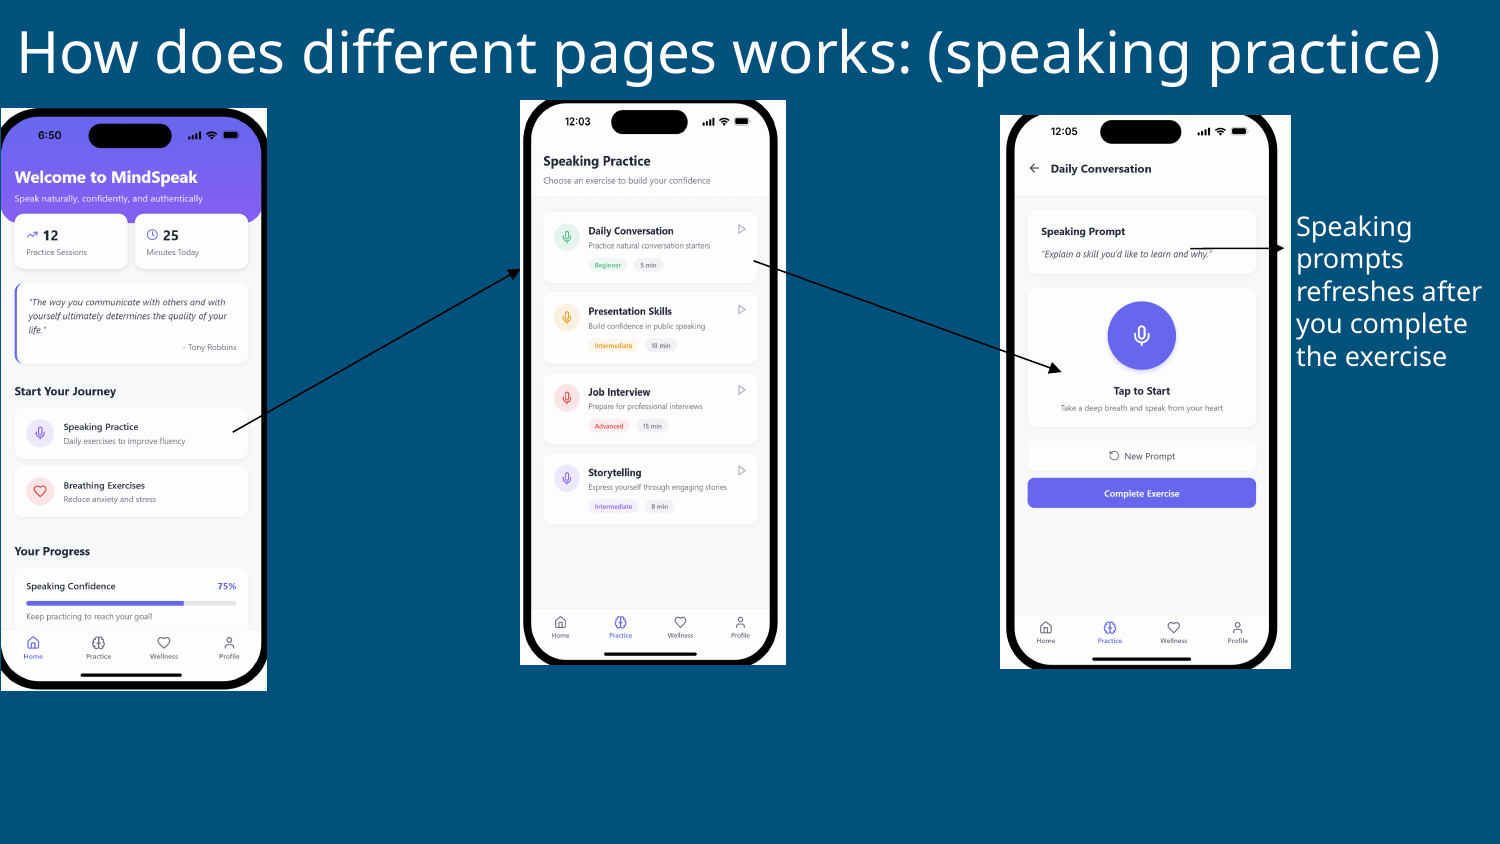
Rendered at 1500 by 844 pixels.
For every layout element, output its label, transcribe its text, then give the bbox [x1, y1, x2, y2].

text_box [232, 268, 515, 433]
text_box Speaking prompts refreshes after you complete the exercise [1295, 194, 1500, 387]
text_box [753, 260, 1062, 373]
picture [520, 101, 785, 664]
text_box How does different pages works: (speaking practice) [1, 0, 1499, 100]
picture [2, 109, 266, 690]
picture [1001, 116, 1290, 668]
